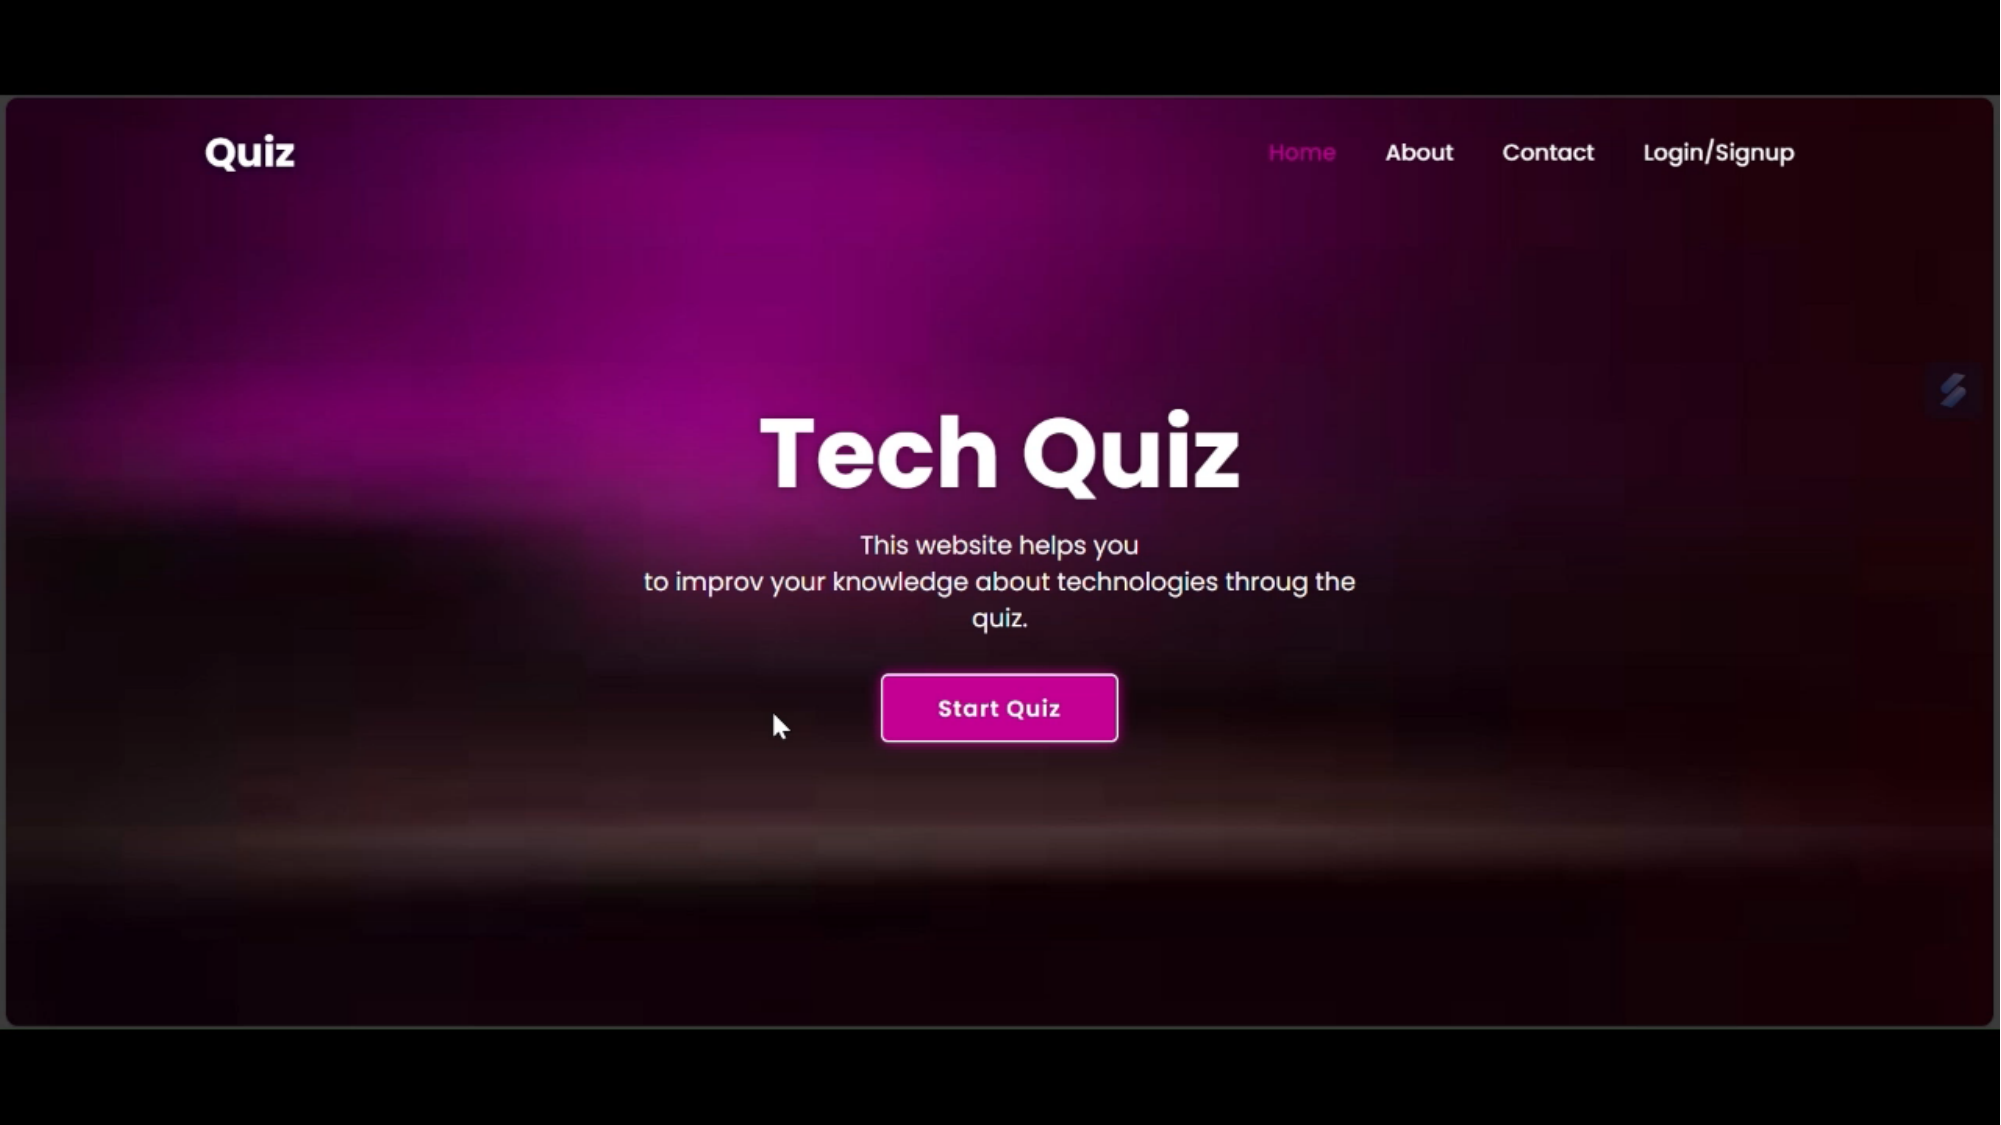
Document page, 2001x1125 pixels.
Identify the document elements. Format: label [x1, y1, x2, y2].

text_box [0, 0, 2000, 1125]
